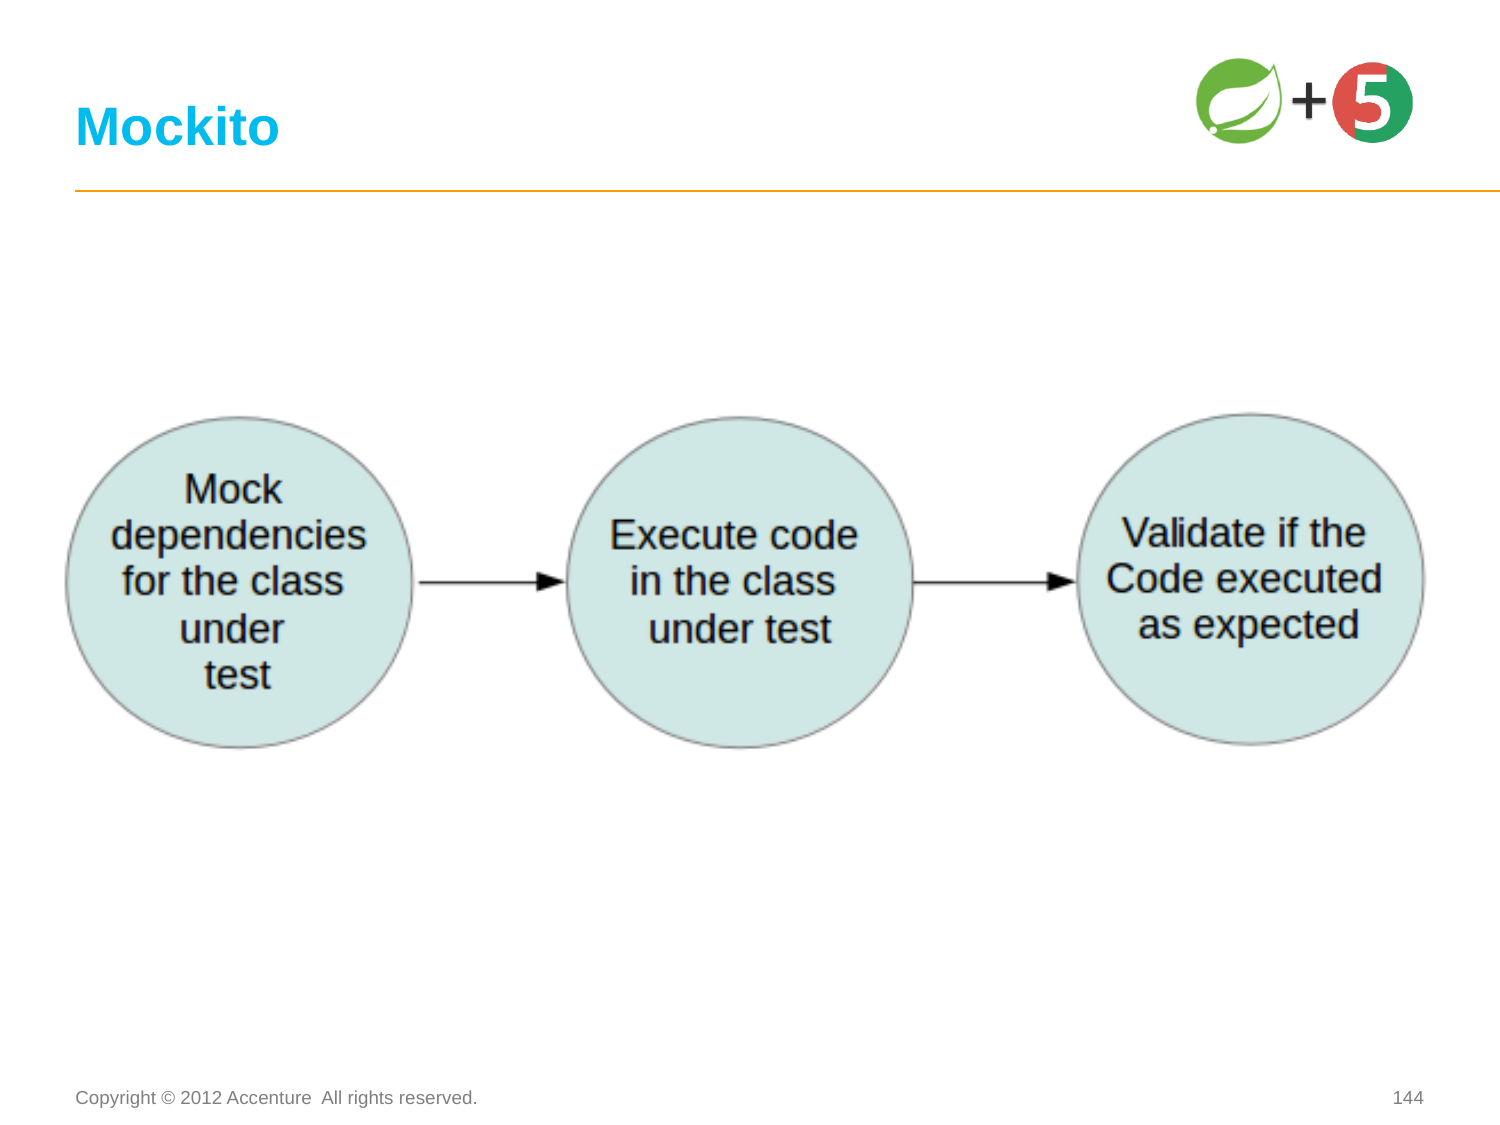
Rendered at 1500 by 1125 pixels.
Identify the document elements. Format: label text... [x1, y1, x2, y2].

title Mockito [75, 27, 1422, 157]
picture [29, 362, 1468, 788]
